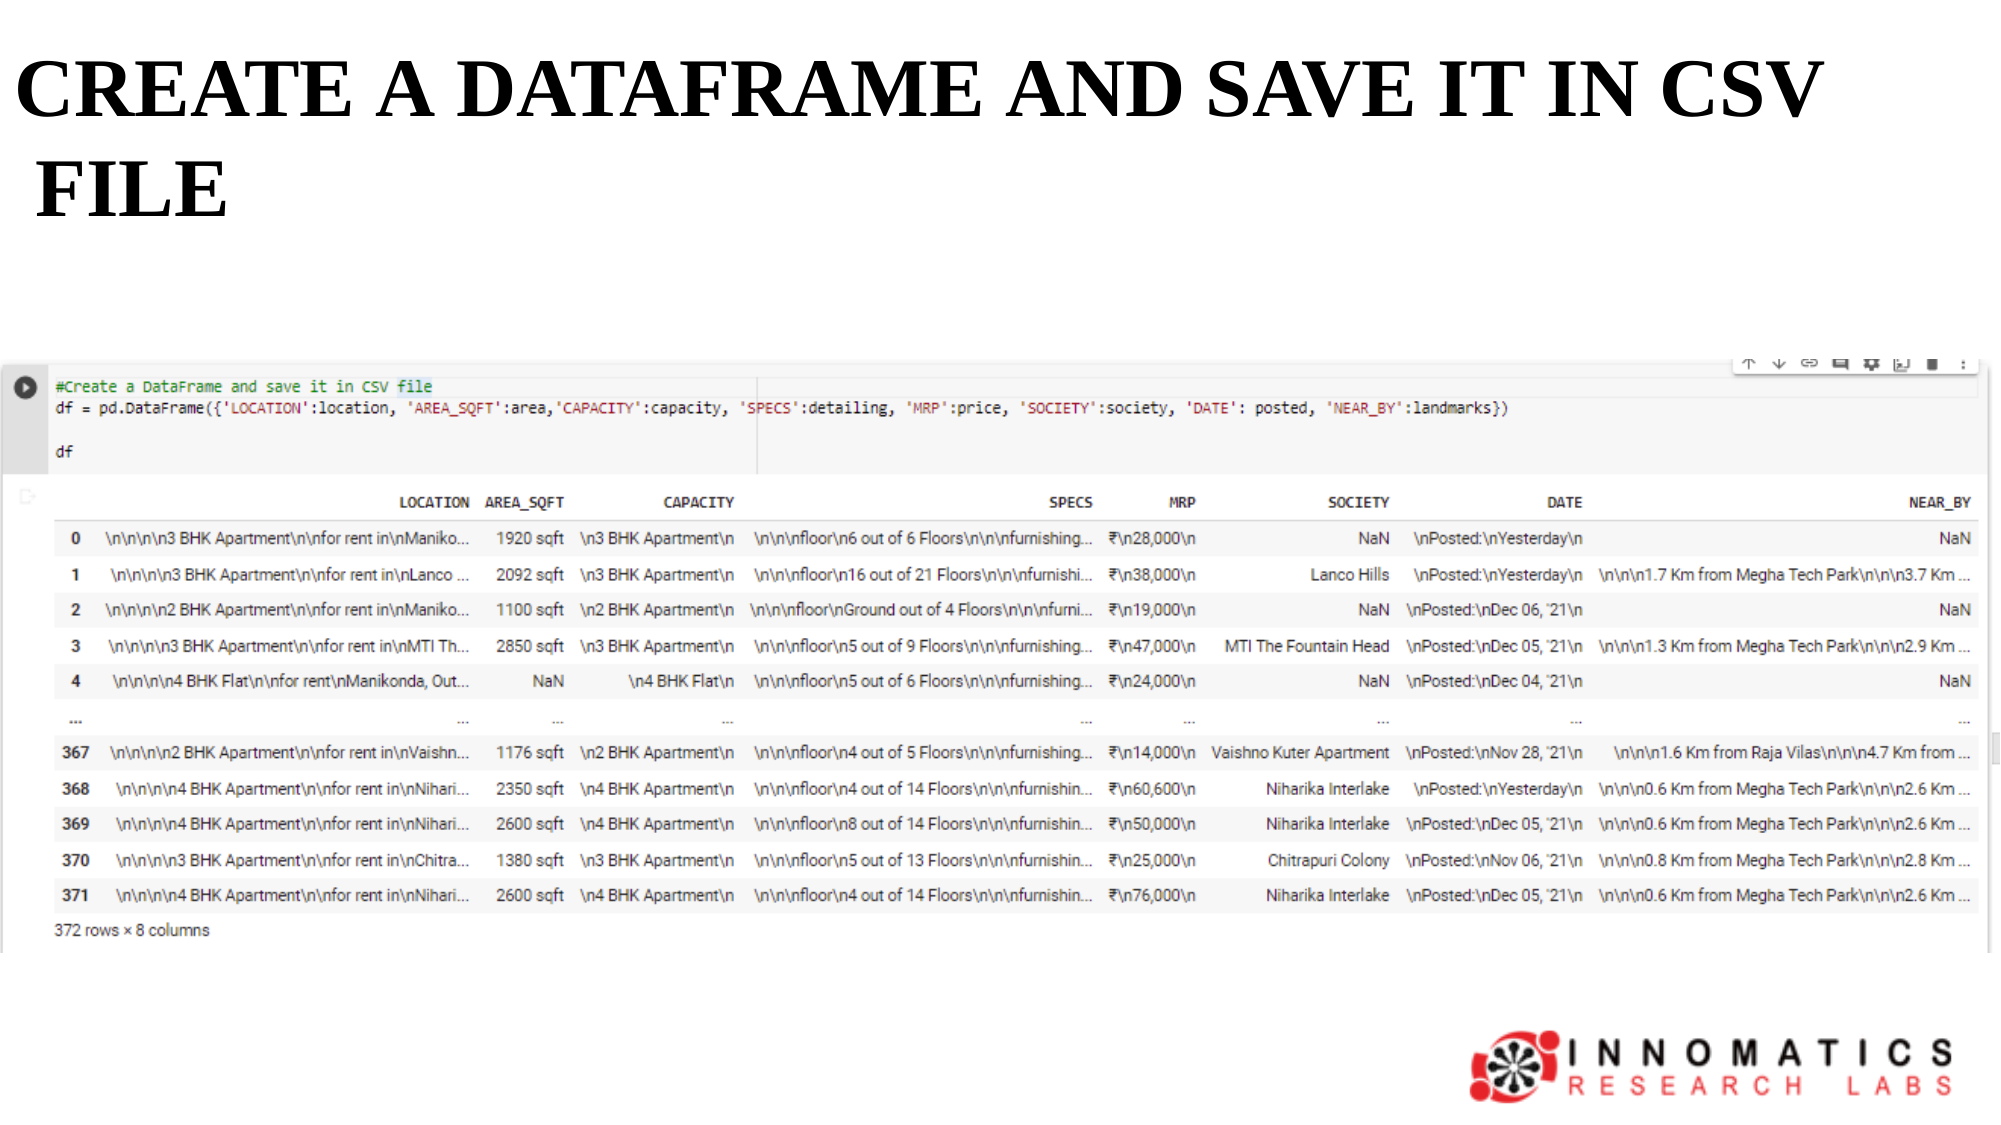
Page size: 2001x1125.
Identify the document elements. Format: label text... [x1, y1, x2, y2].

picture [0, 359, 2000, 953]
text_box CREATE A DATAFRAME AND SAVE IT IN CSV FILE [0, 25, 1860, 241]
picture [1445, 1014, 1975, 1125]
